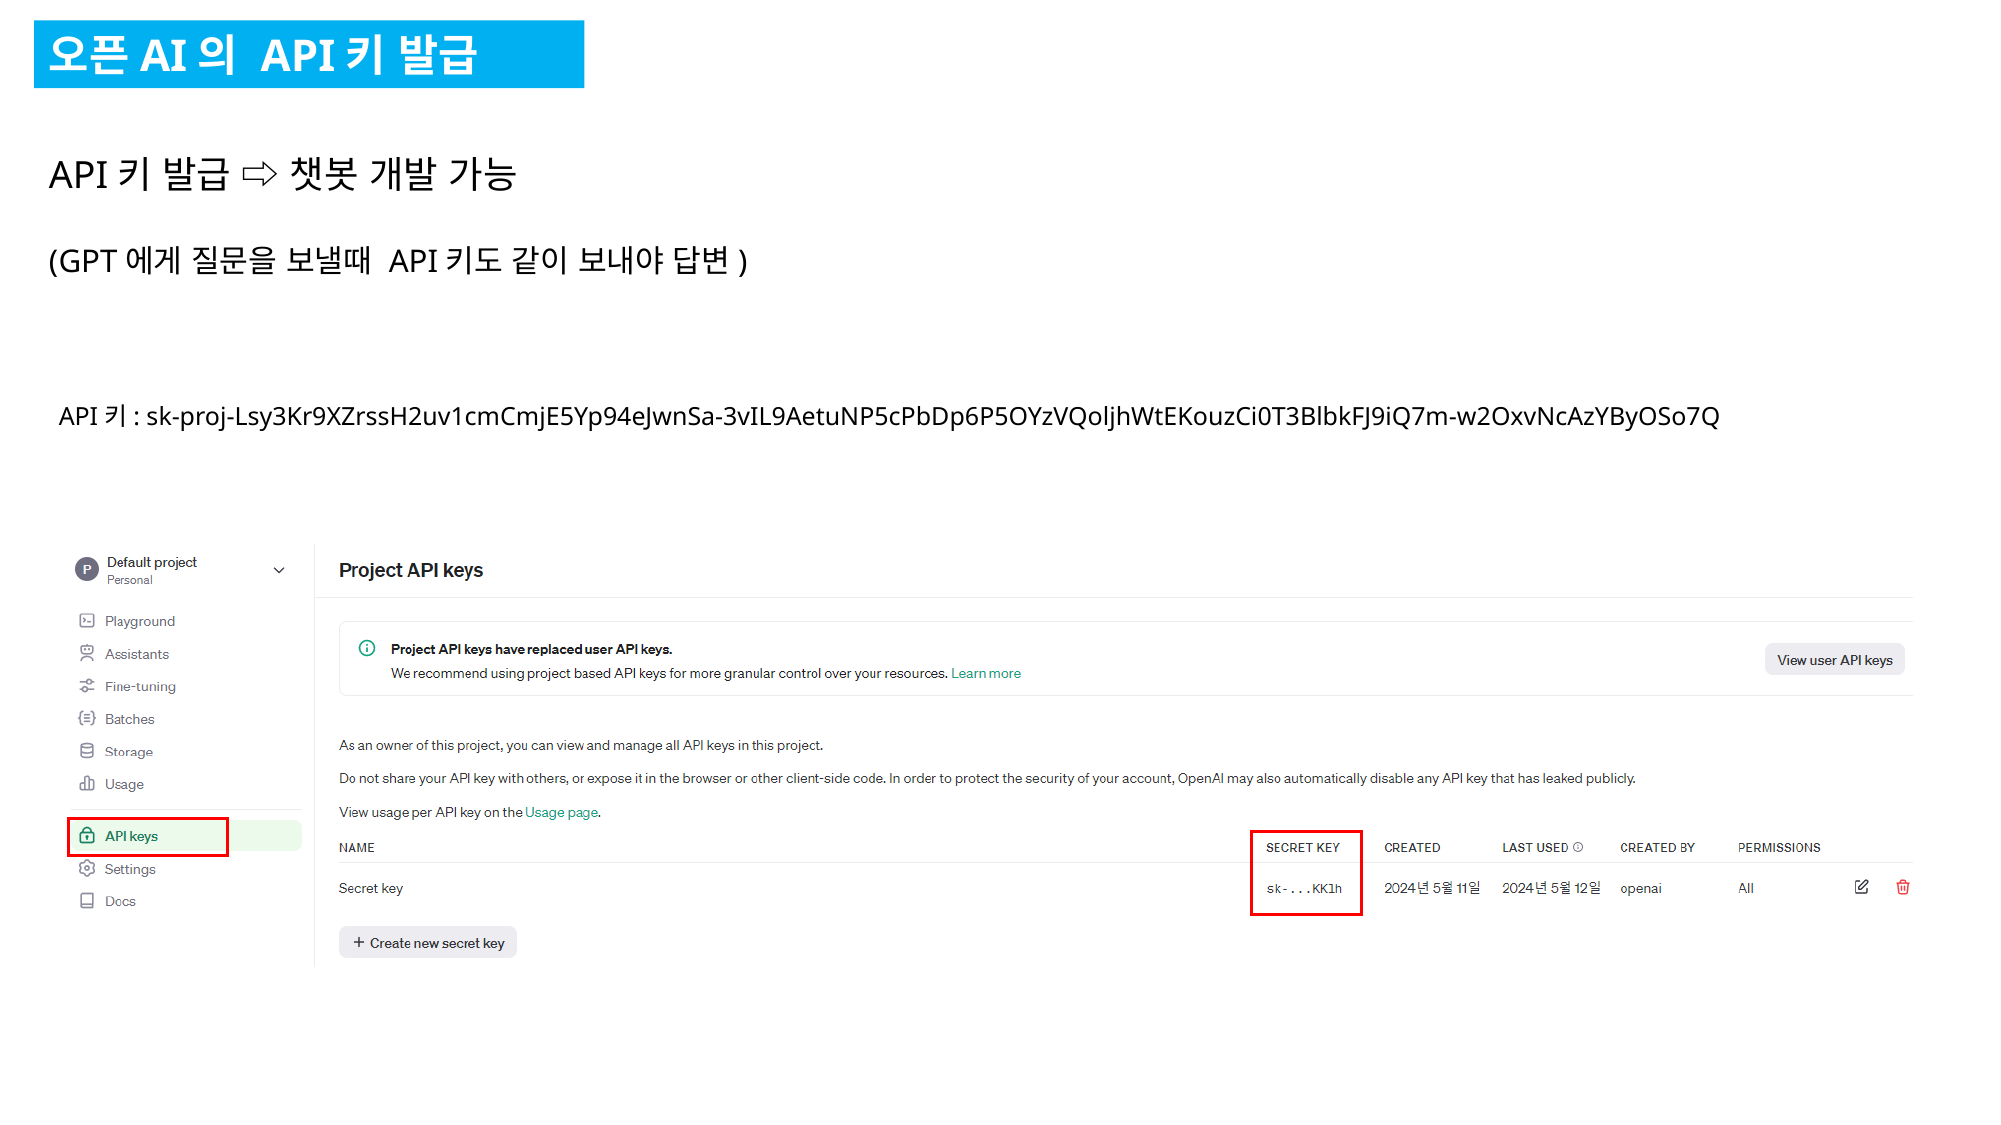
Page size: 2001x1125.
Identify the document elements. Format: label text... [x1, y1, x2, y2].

picture [62, 544, 1913, 967]
text_box API키: sk-proj-Lsy3Kr9XZrssH2uv1cmCmjE5Yp94eJwnSa-3vIL9AetuNP5cPbDp6P5OYzVQoljhWtEKouzCi0T3BlbkFJ9iQ7m-w2OxvNcAzYByOSo7Q [43, 393, 1738, 439]
text_box 오픈AI의 API키 발급 [33, 19, 585, 89]
text_box API키 발급 ⇨ 챗봇 개발 가능 (GPT에게 질문을 보낼때 API키도 같이 보내야 답변) [34, 143, 966, 287]
